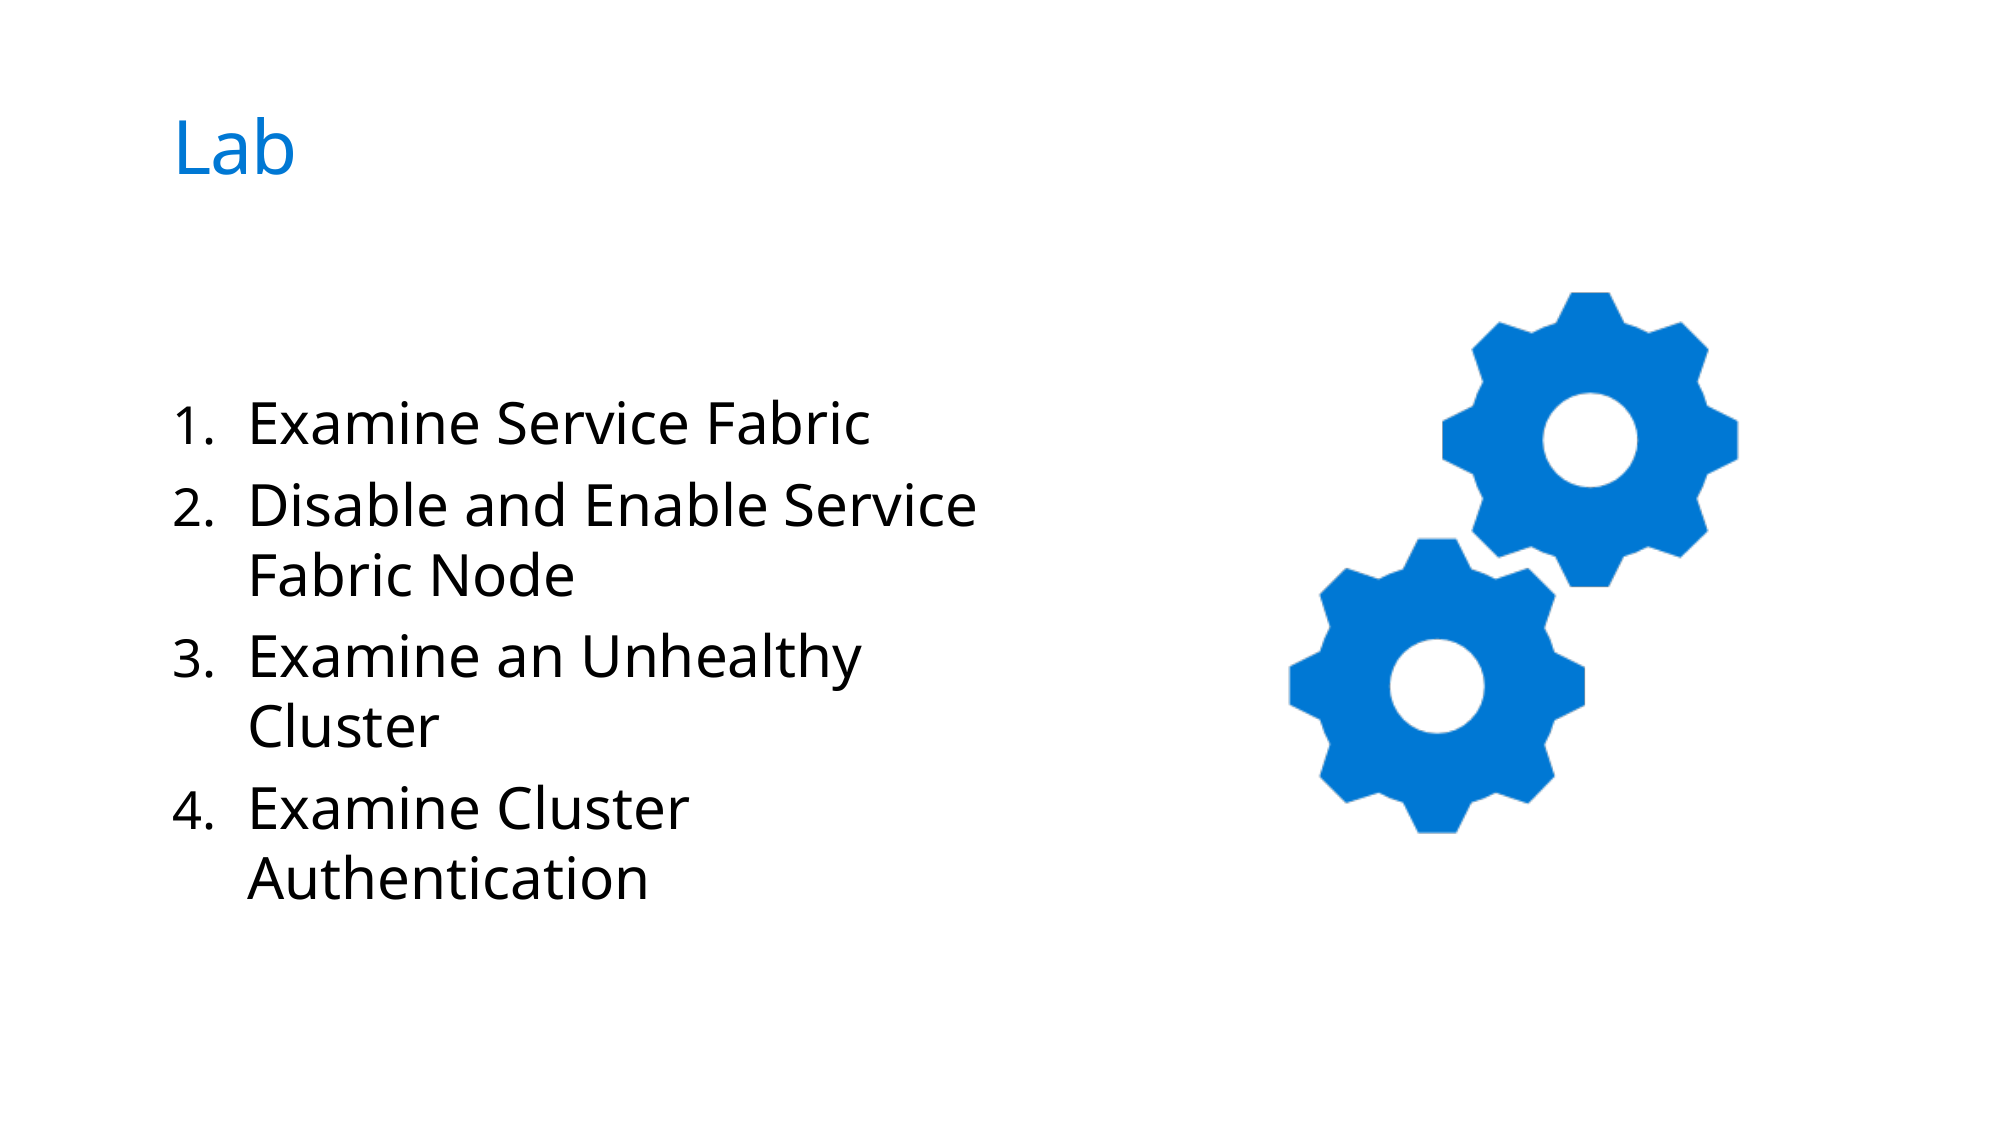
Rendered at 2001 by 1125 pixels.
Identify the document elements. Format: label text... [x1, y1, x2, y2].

picture [1189, 239, 1839, 889]
list Examine Service Fabric Disable and Enable Service Fabric Node Examine an Unhealthy Cluster Examine Cluster Authentication [172, 386, 1029, 1026]
title Lab [172, 99, 1085, 334]
